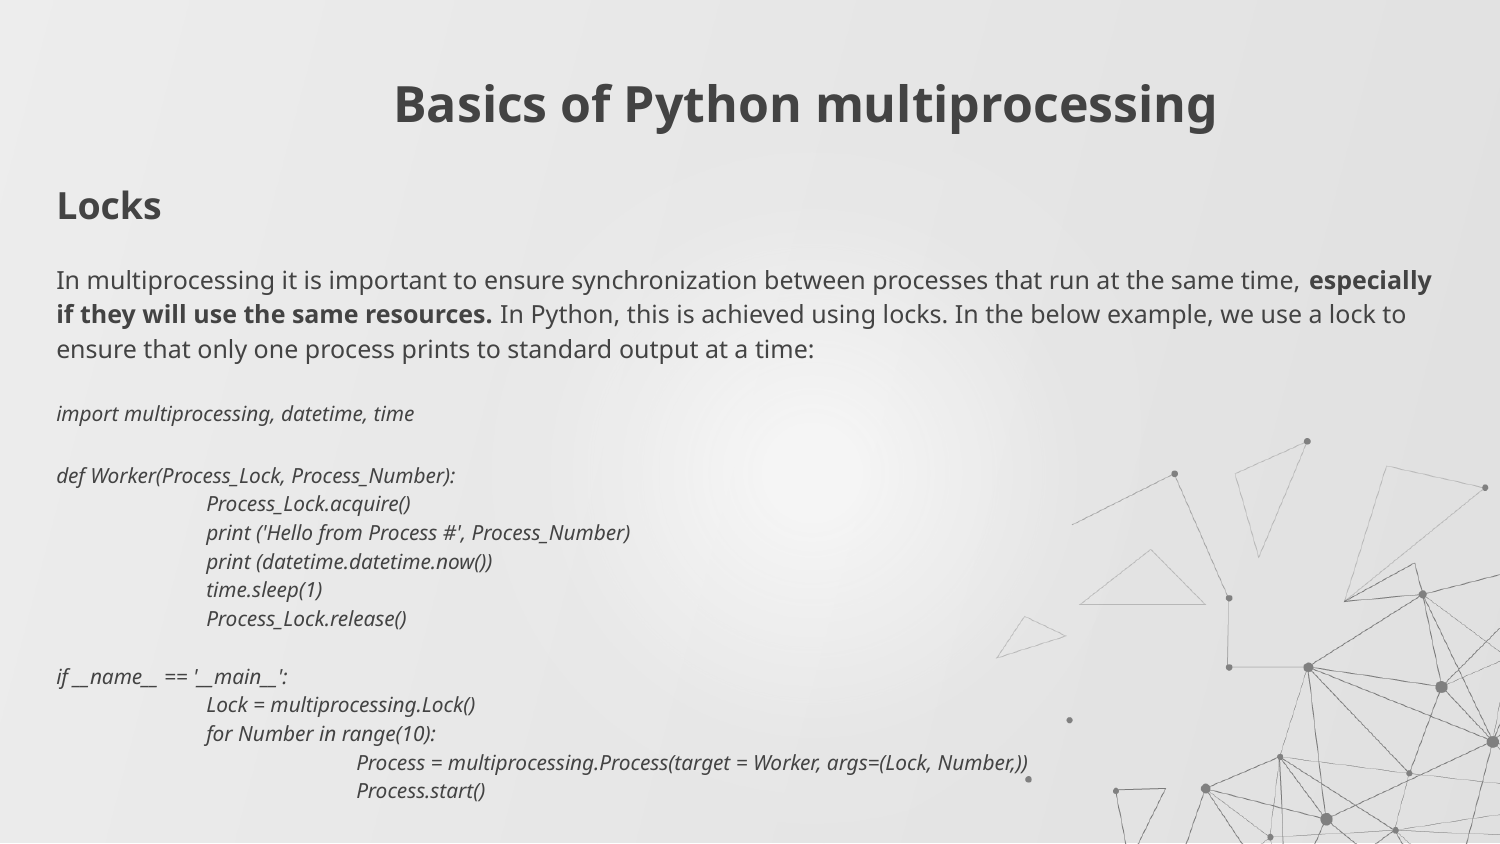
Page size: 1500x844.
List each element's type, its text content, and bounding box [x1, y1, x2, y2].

picture [0, 0, 1500, 844]
list Locks In multiprocessing it is important to ensure synchronization between processes that run at the same time, especially if they will use the same resources. In Python, this is achieved using locks. In the below example, we use a lock to ensure that only one process prints to standard output at a time: import multiprocessing, datetime, time def Worker(Process_Lock, Process_Number): Process_Lock.acquire() print ('Hello from Process #', Process_Number) print (datetime.datetime.now()) time.sleep(1) Process_Lock.release() if __name__ == '__main__': Lock = multiprocessing.Lock() for Number in range(10): Process = multiprocessing.Process(target = Worker, args=(Lock, Number,)) Process.start() [41, 159, 1459, 826]
title Basics of Python multiprocessing [322, 57, 1290, 160]
